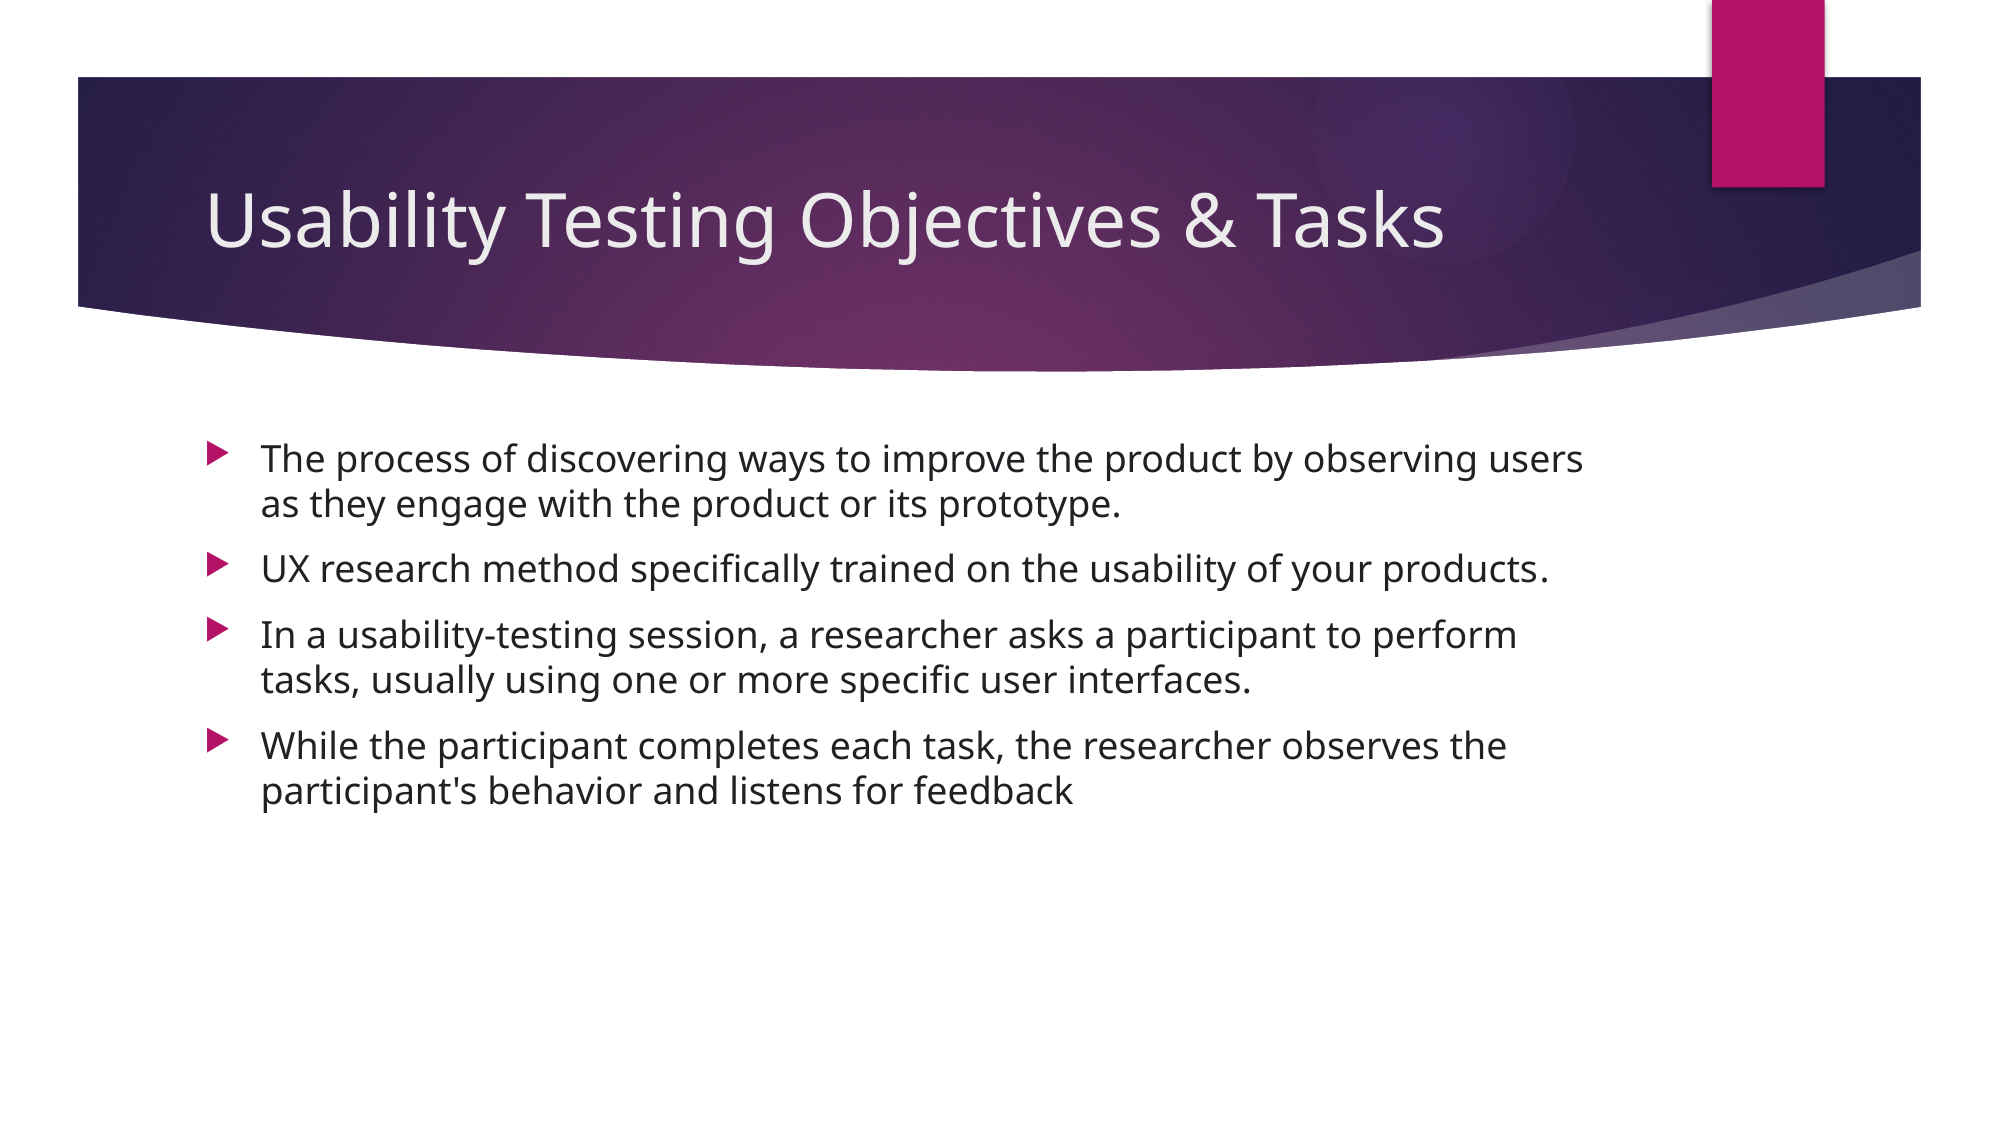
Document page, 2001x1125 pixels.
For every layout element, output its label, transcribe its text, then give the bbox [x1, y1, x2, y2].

list The process of discovering ways to improve the product by observing users as they engage with the product or its prototype. UX research method specifically trained on the usability of your products. In a usability-testing session, a researcher asks a participant to perform tasks, usually using one or more specific user interfaces. While the participant completes each task, the researcher observes the participant's behavior and listens for feedback [189, 427, 1638, 988]
title Usability Testing Objectives & Tasks [189, 159, 1627, 276]
